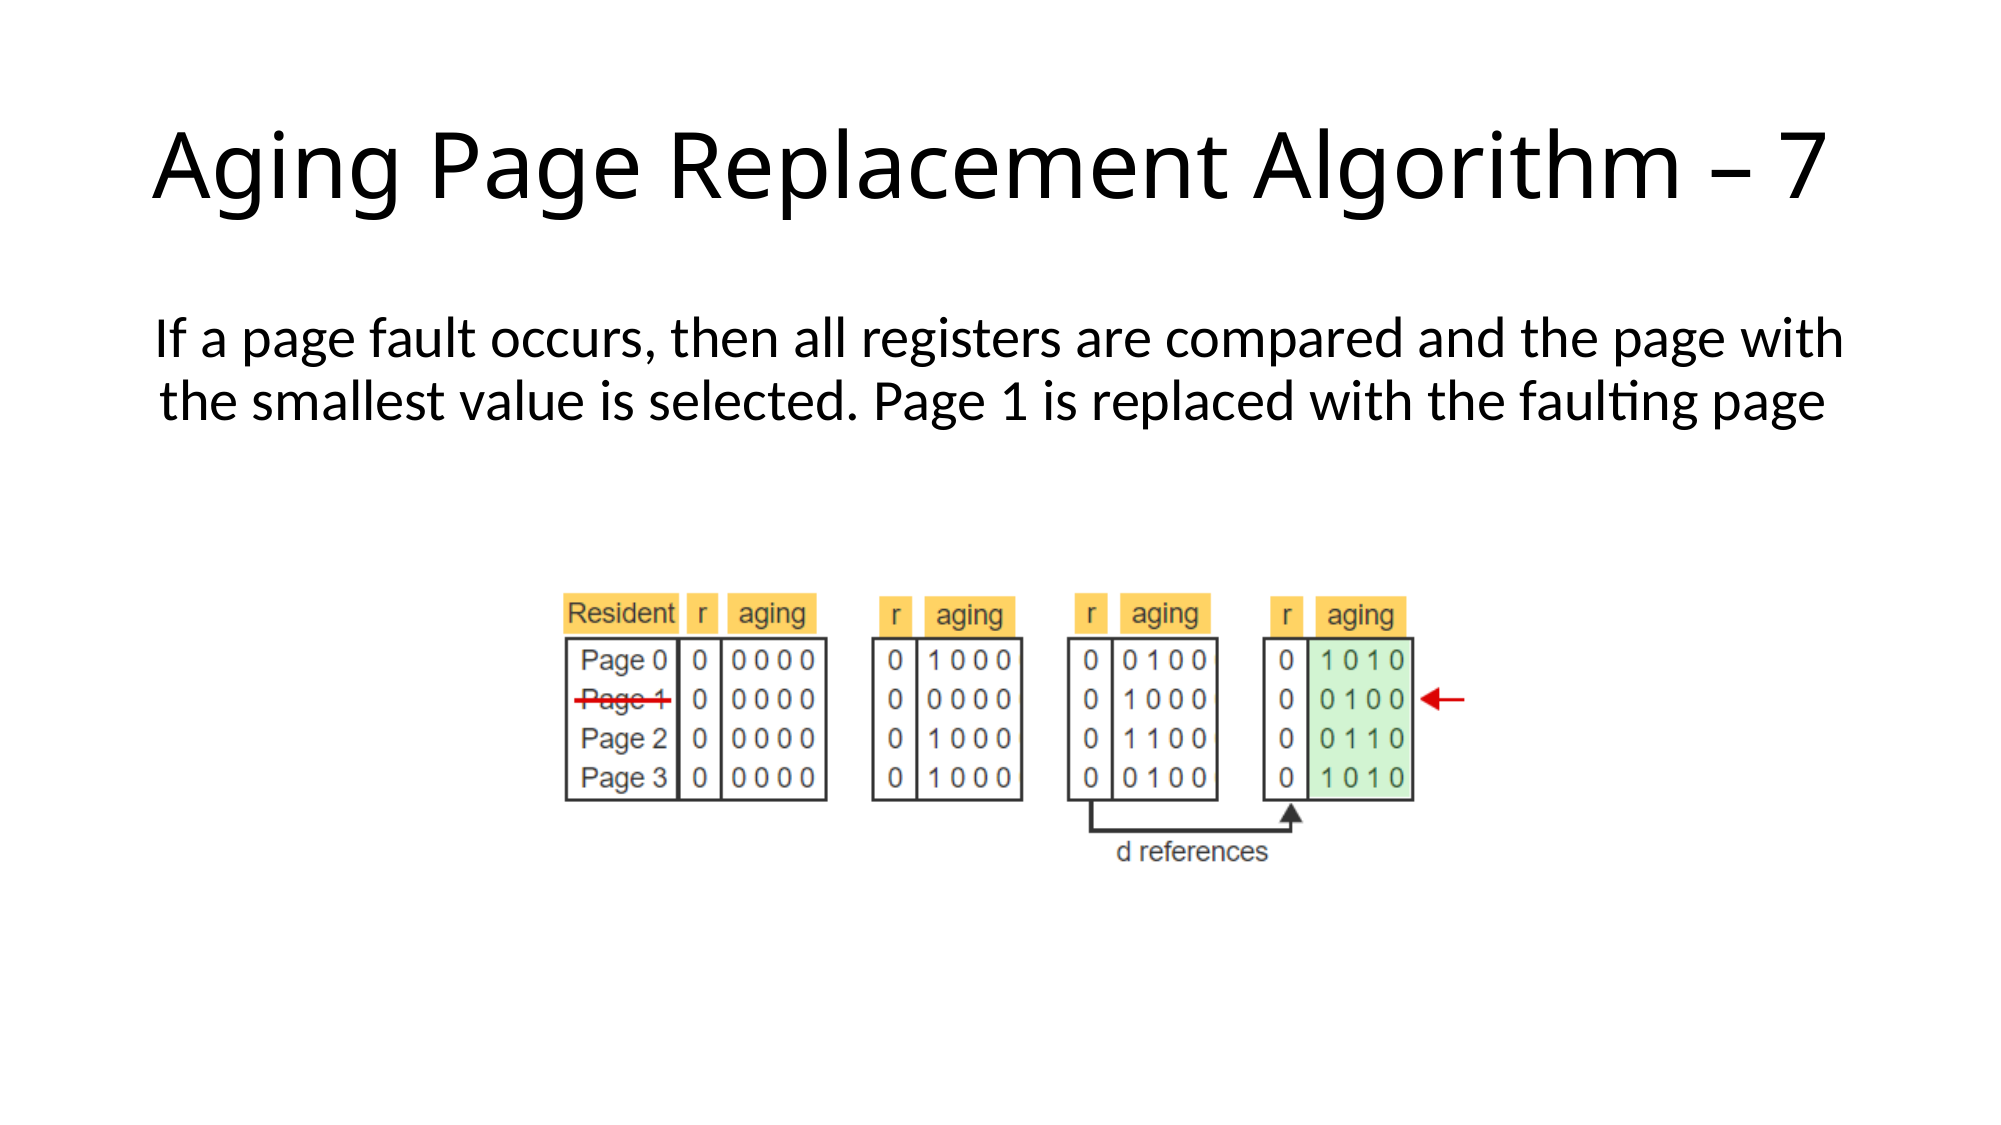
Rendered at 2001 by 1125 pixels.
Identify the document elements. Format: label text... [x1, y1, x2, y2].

list If a page fault occurs, then all registers are compared and the page with the smallest value is selected. Page 1 is replaced with the faulting page [137, 299, 1863, 477]
picture [501, 562, 1499, 885]
title Aging Page Replacement Algorithm – 7 [137, 59, 1863, 278]
